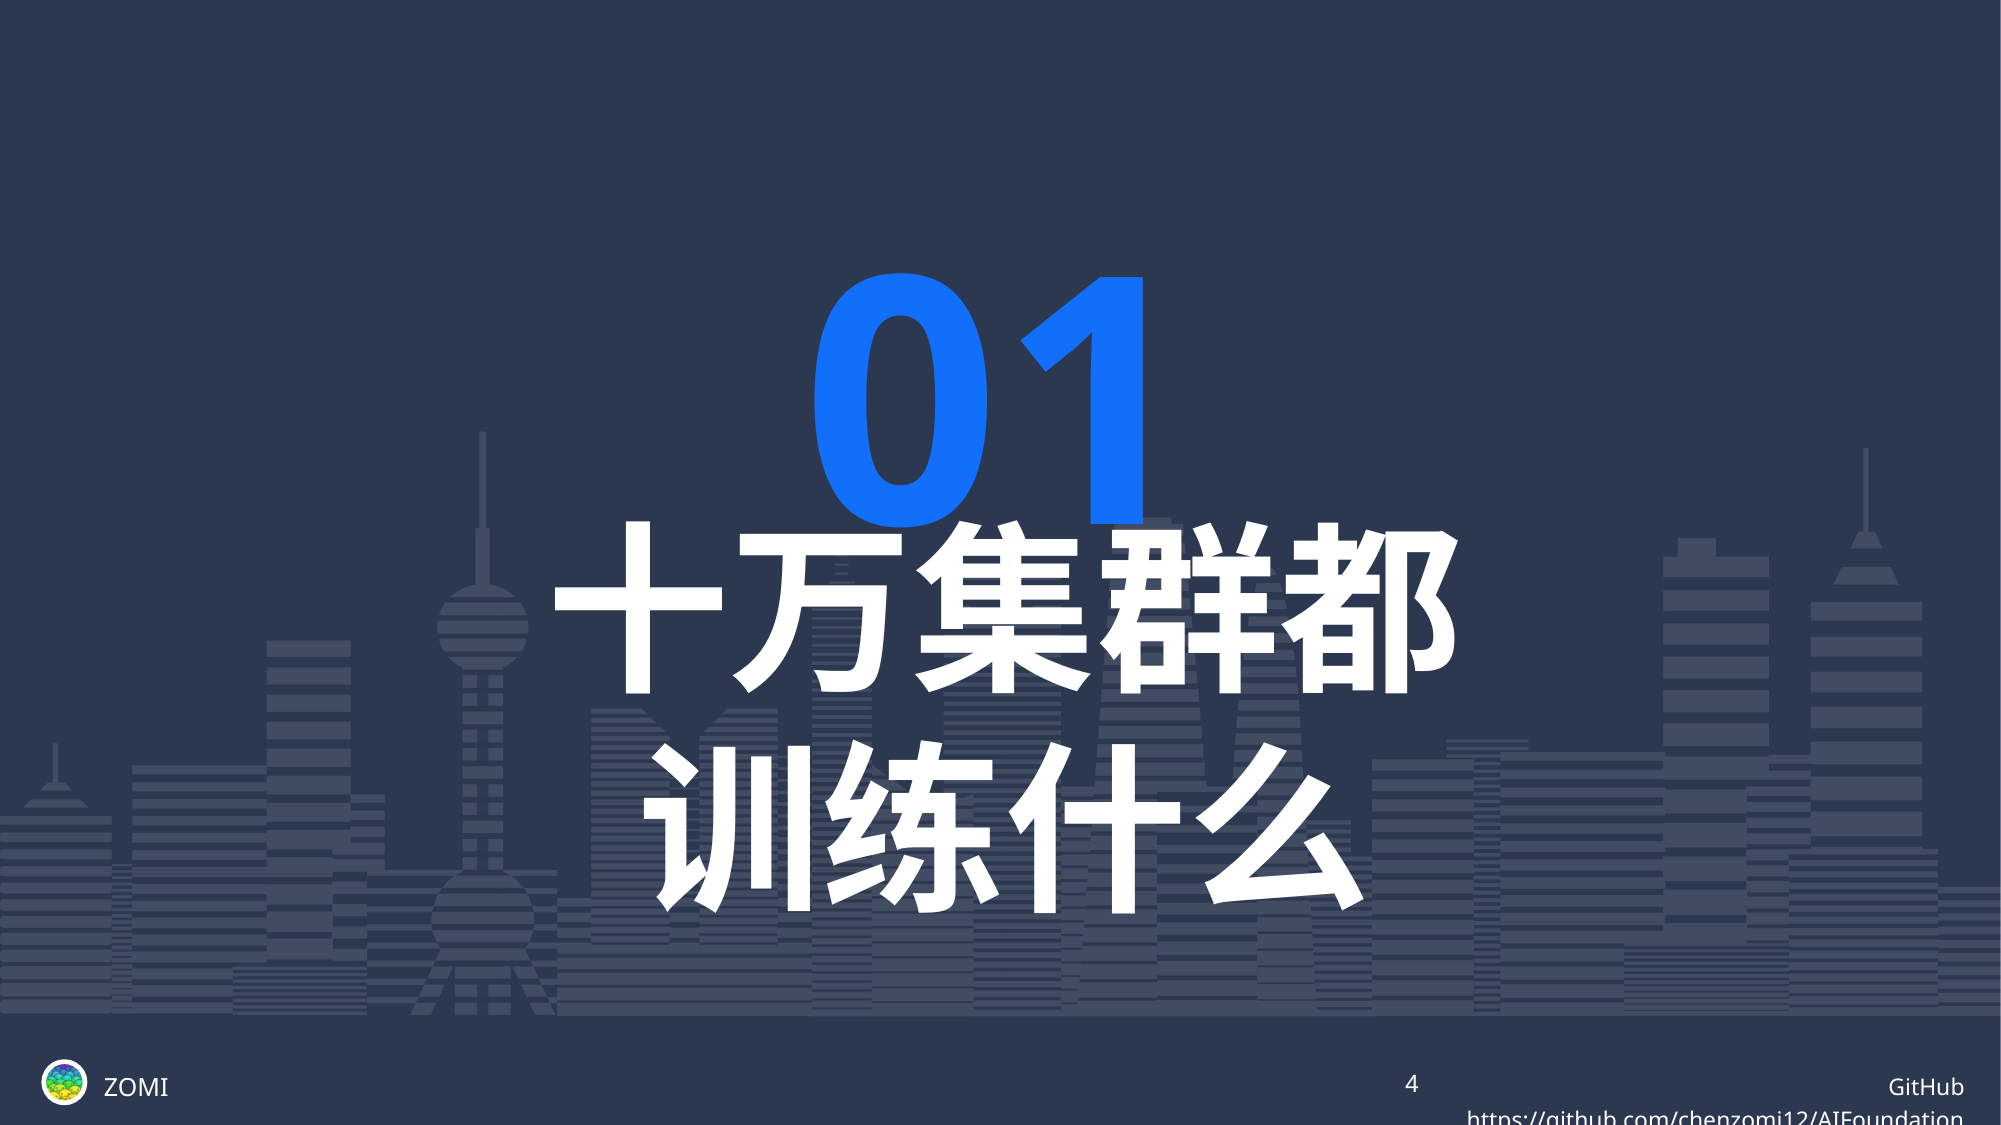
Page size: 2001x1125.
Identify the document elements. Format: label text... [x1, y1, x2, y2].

picture [1884, 1117, 1890, 1125]
picture [1501, 1117, 1508, 1125]
picture [1606, 1117, 1613, 1125]
picture [1652, 1117, 1658, 1125]
picture [0, 0, 2001, 1125]
picture [1744, 1117, 1752, 1125]
picture [1470, 1117, 1476, 1125]
picture [1578, 1117, 1584, 1125]
picture [1855, 1117, 1863, 1125]
picture [1953, 1117, 1959, 1125]
picture [1548, 1117, 1555, 1125]
picture [1897, 1117, 1904, 1125]
picture [1637, 1117, 1645, 1125]
text_box 十万集群都 训练什么 [249, 487, 1752, 942]
text_box 01 [787, 171, 1213, 487]
picture [1938, 1117, 1946, 1125]
picture [1693, 1117, 1699, 1125]
picture [1759, 1117, 1765, 1125]
picture [1720, 1117, 1726, 1125]
